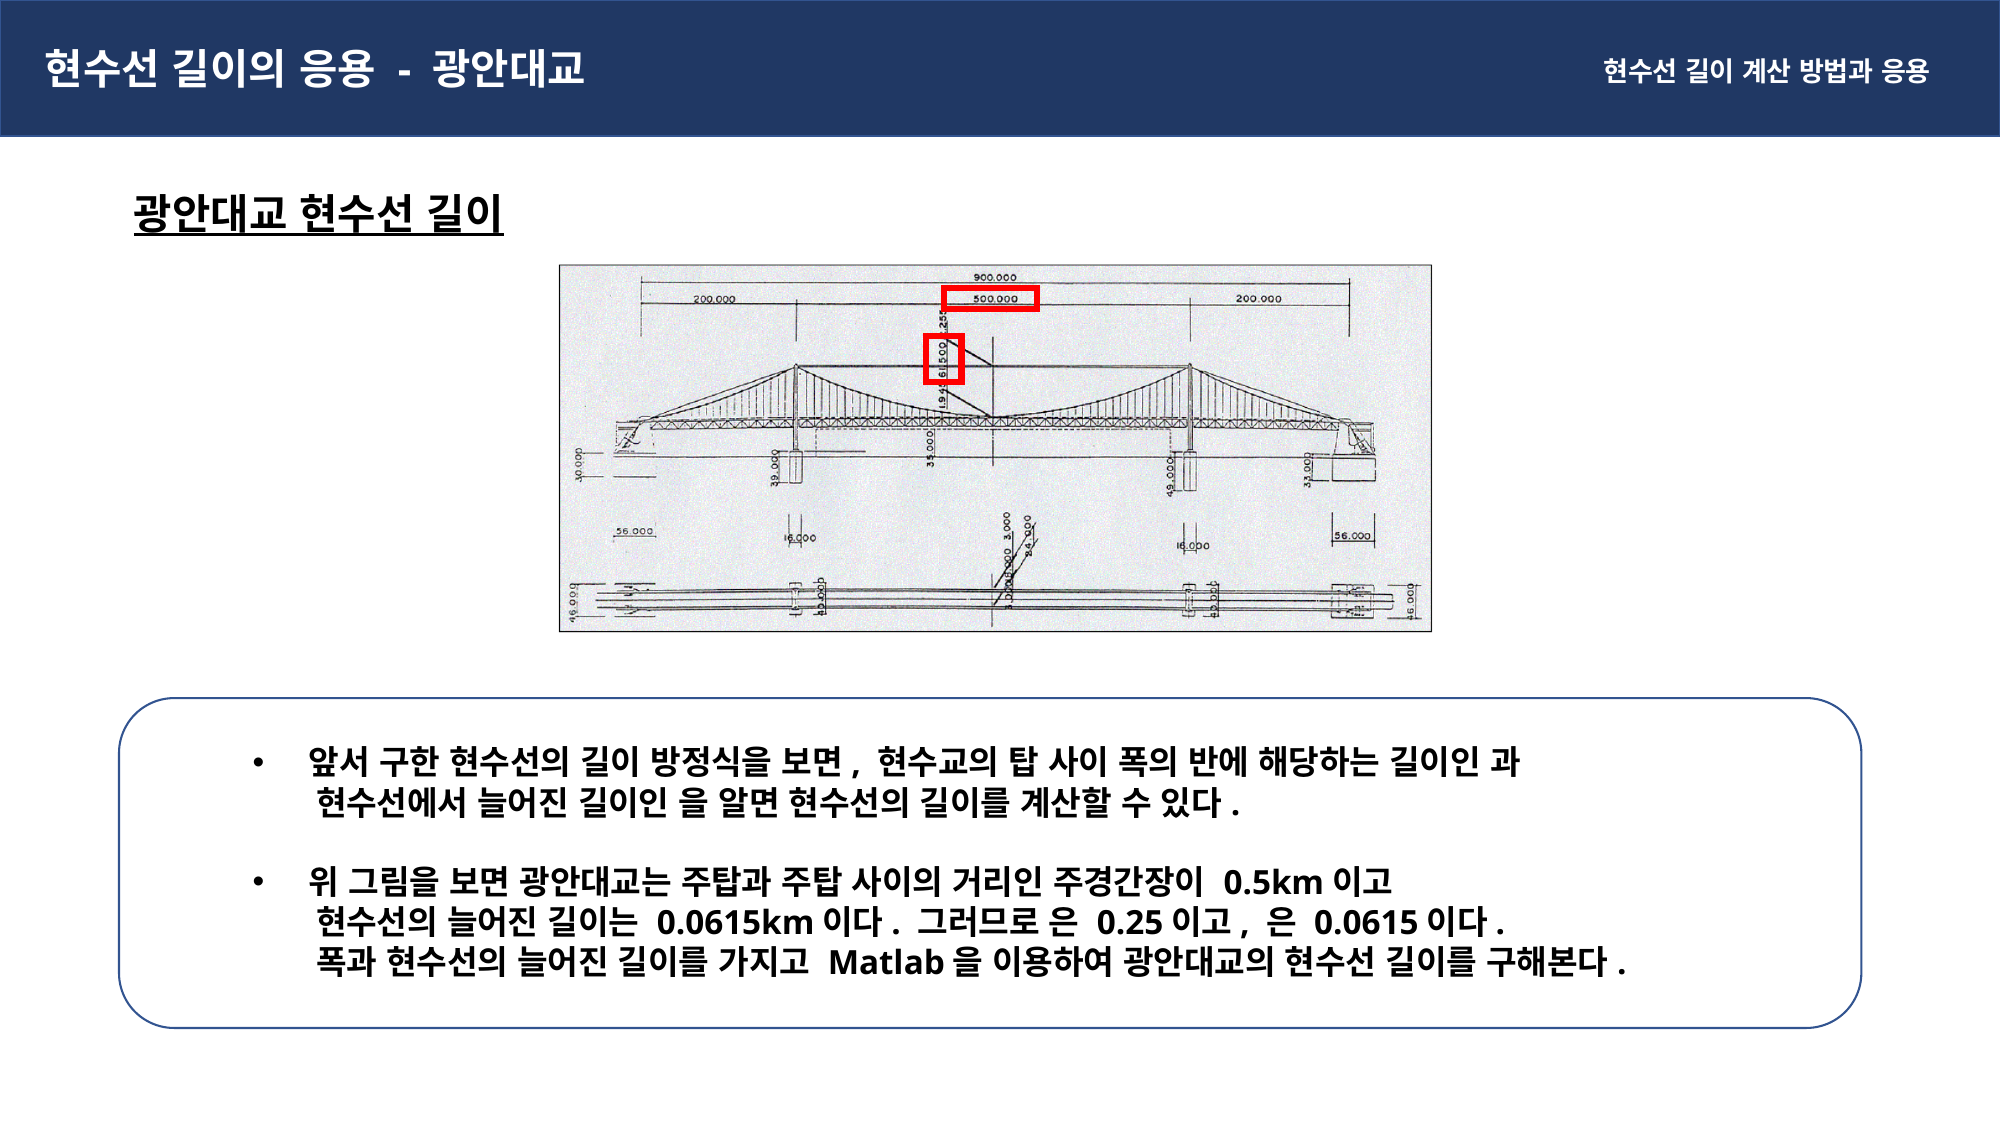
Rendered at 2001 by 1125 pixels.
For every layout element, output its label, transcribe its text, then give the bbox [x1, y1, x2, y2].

text_box 현수선 길이 계산 방법과 응용 [1588, 75, 2000, 94]
text_box 광안대교 현수선 길이 [118, 180, 529, 246]
text_box [117, 697, 1863, 1030]
text_box [0, 0, 2000, 75]
picture [537, 246, 1463, 653]
text_box 현수선 길이의 응용 - 광안대교 [0, 75, 2000, 137]
